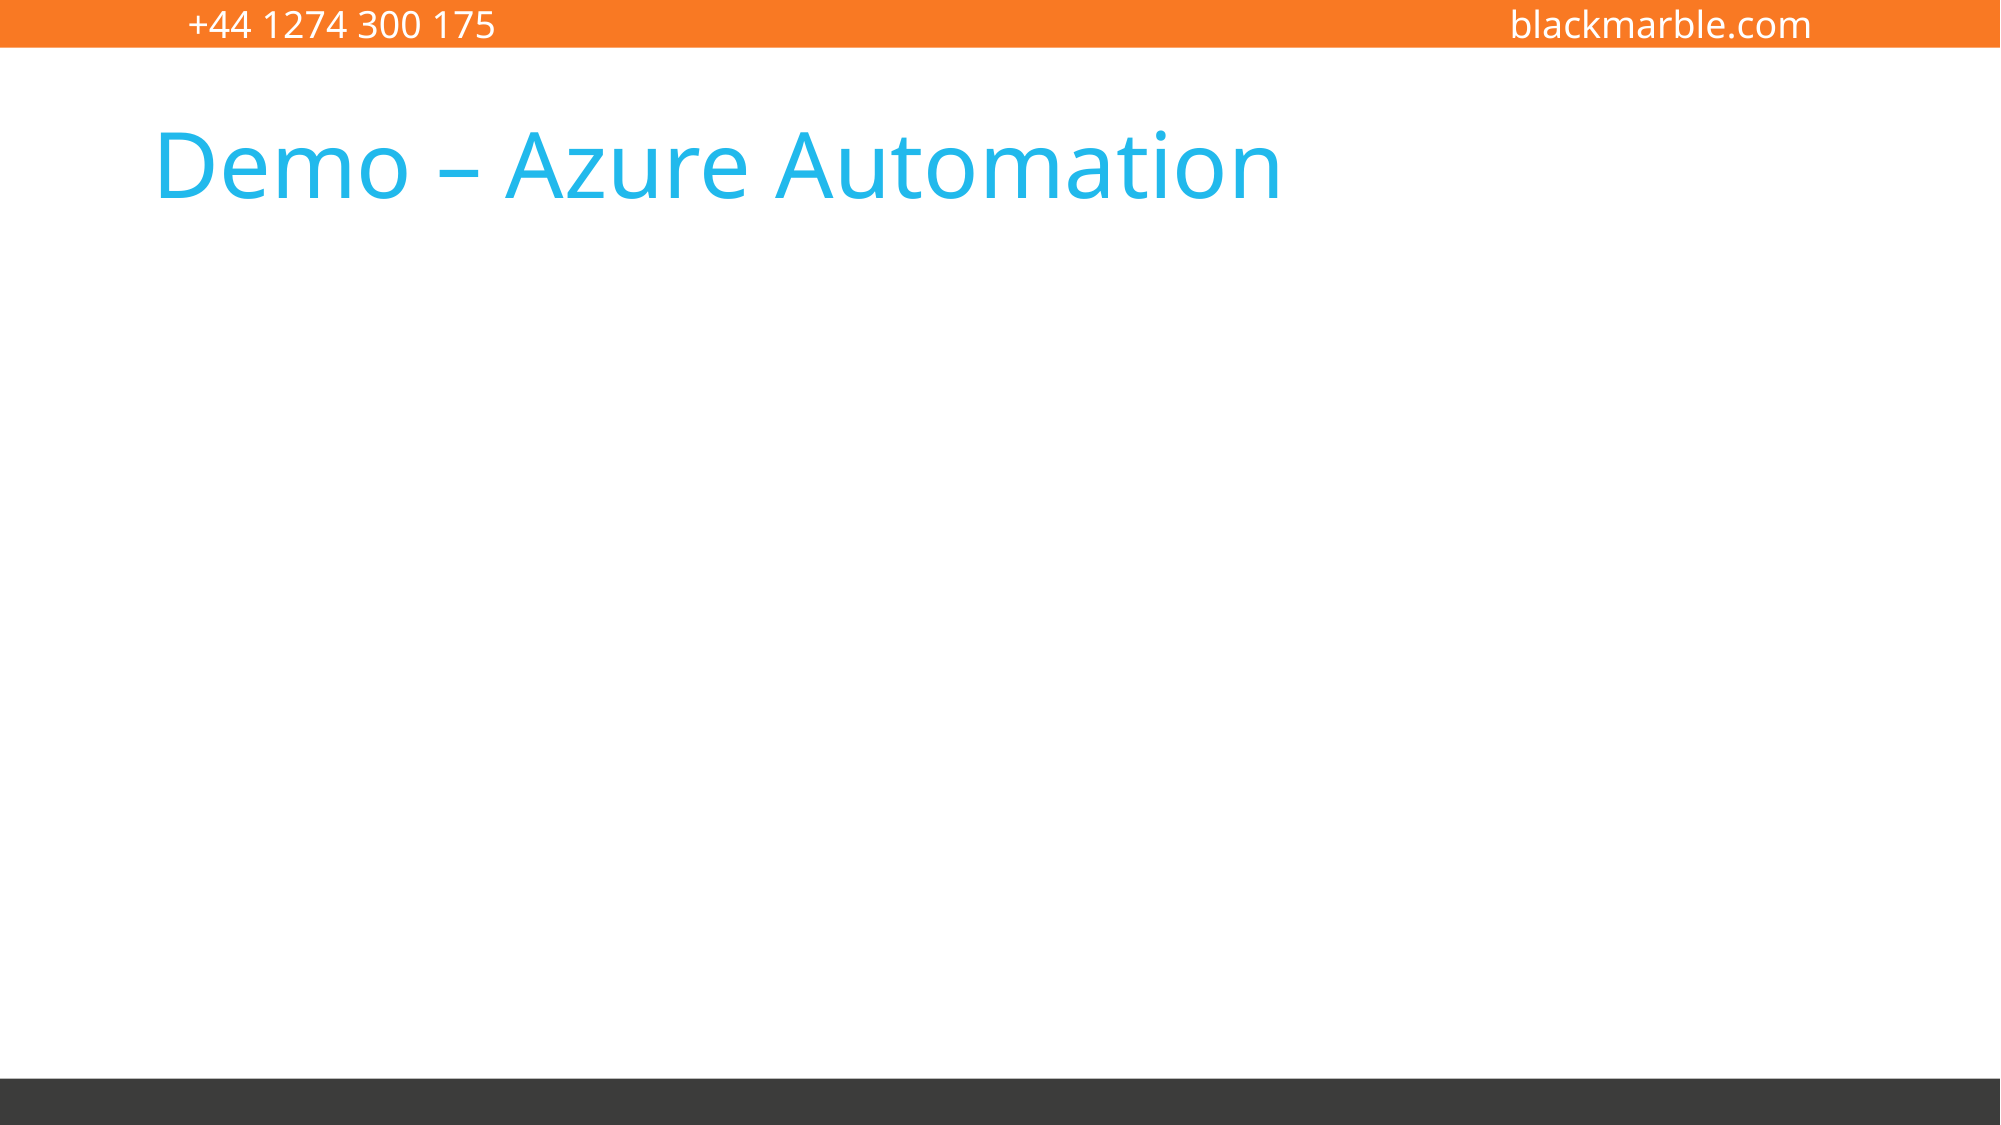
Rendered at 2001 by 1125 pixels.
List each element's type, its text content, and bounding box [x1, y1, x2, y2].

title Demo – Azure Automation [137, 59, 1863, 278]
